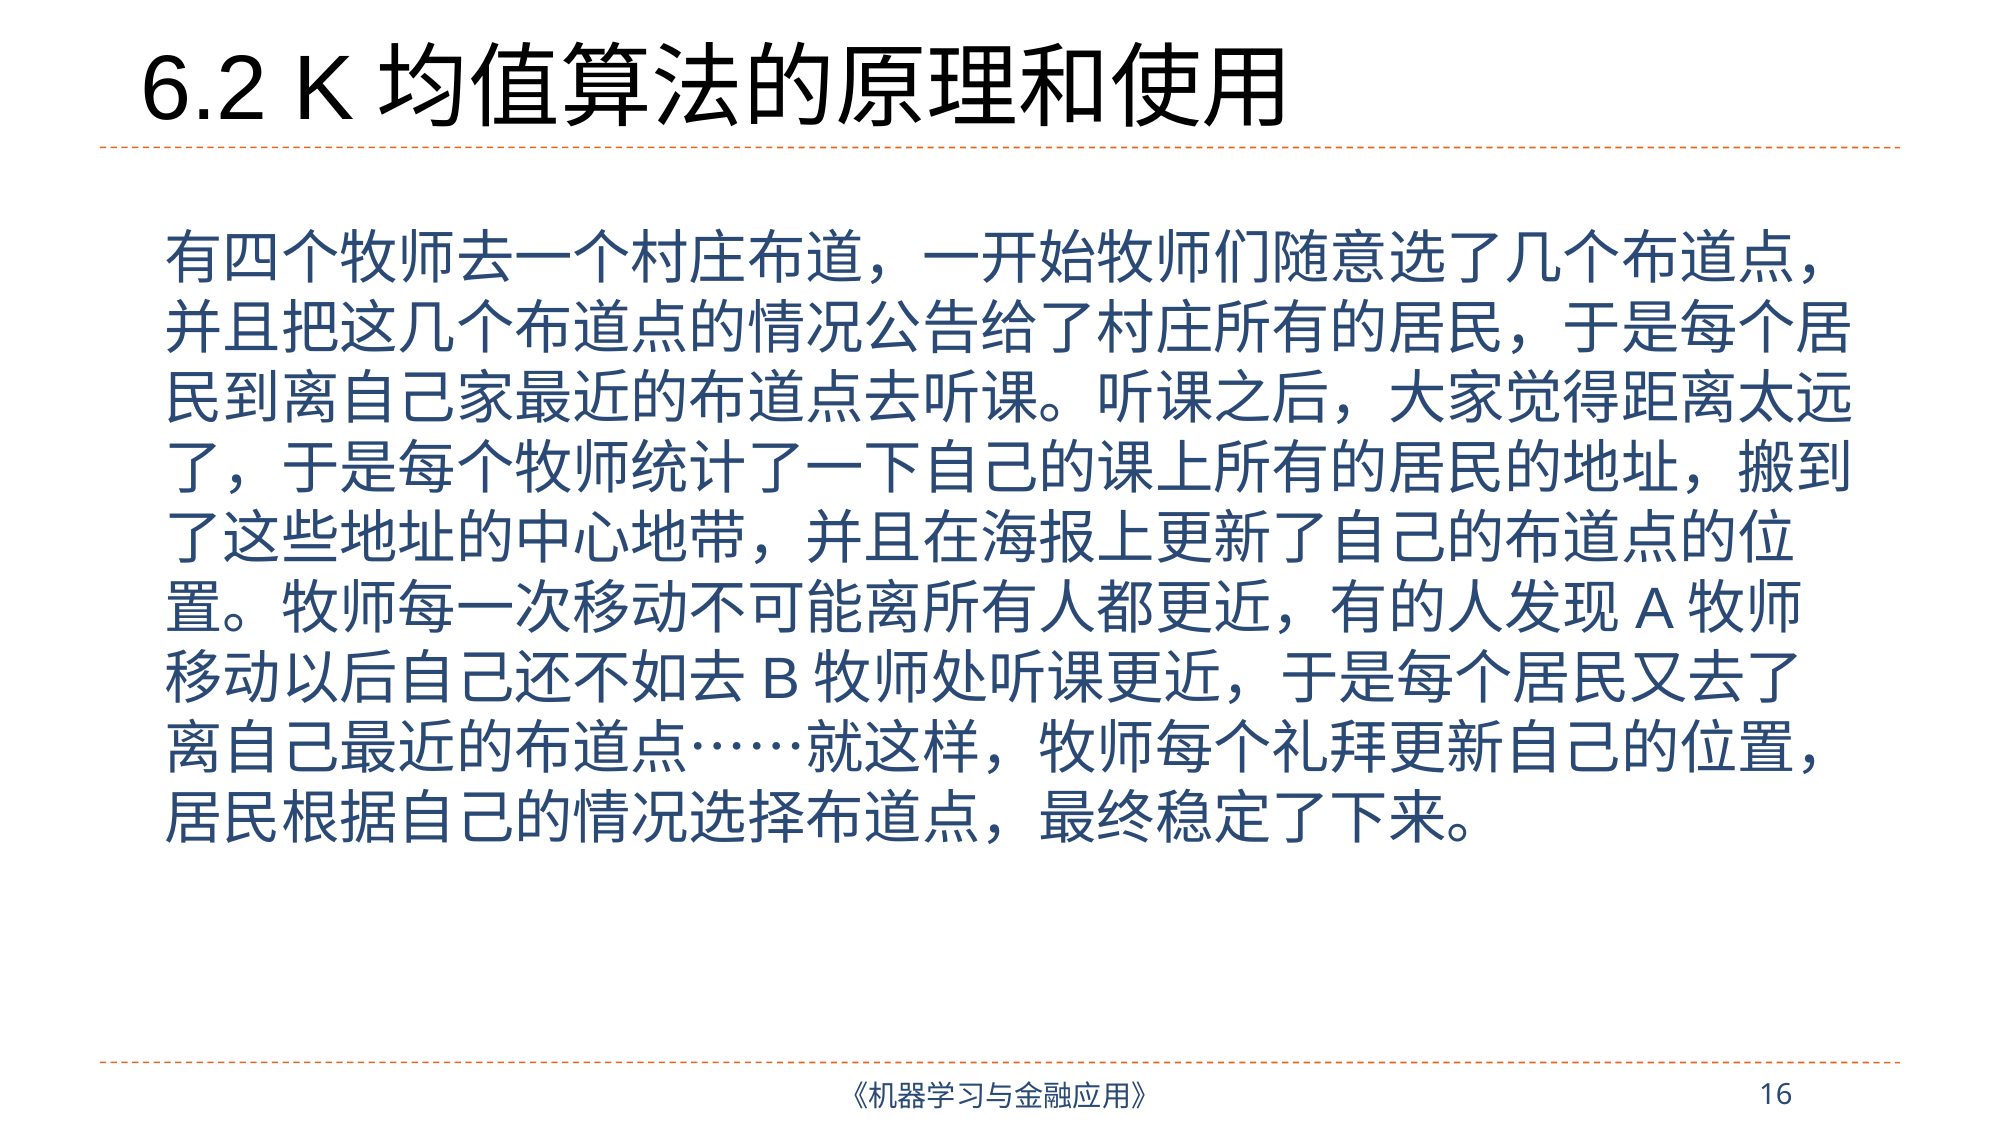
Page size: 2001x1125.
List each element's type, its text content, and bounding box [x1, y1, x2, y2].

text_box 有四个牧师去一个村庄布道，一开始牧师们随意选了几个布道点，并且把这几个布道点的情况公告给了村庄所有的居民，于是每个居民到离自己家最近的布道点去听课。听课之后，大家觉得距离太远了，于是每个牧师统计了一下自己的课上所有的居民的地址，搬到了这些地址的中心地带，并且在海报上更新了自己的布道点的位置。牧师每一次移动不可能离所有人都更近，有的人发现A牧师移动以后自己还不如去B牧师处听课更近，于是每个居民又去了离自己最近的布道点……就这样，牧师每个礼拜更新自己的位置，居民根据自己的情况选择布道点，最终稳定了下来。 [149, 212, 1875, 903]
title 6.2 K均值算法的原理和使用 [99, 24, 1900, 146]
